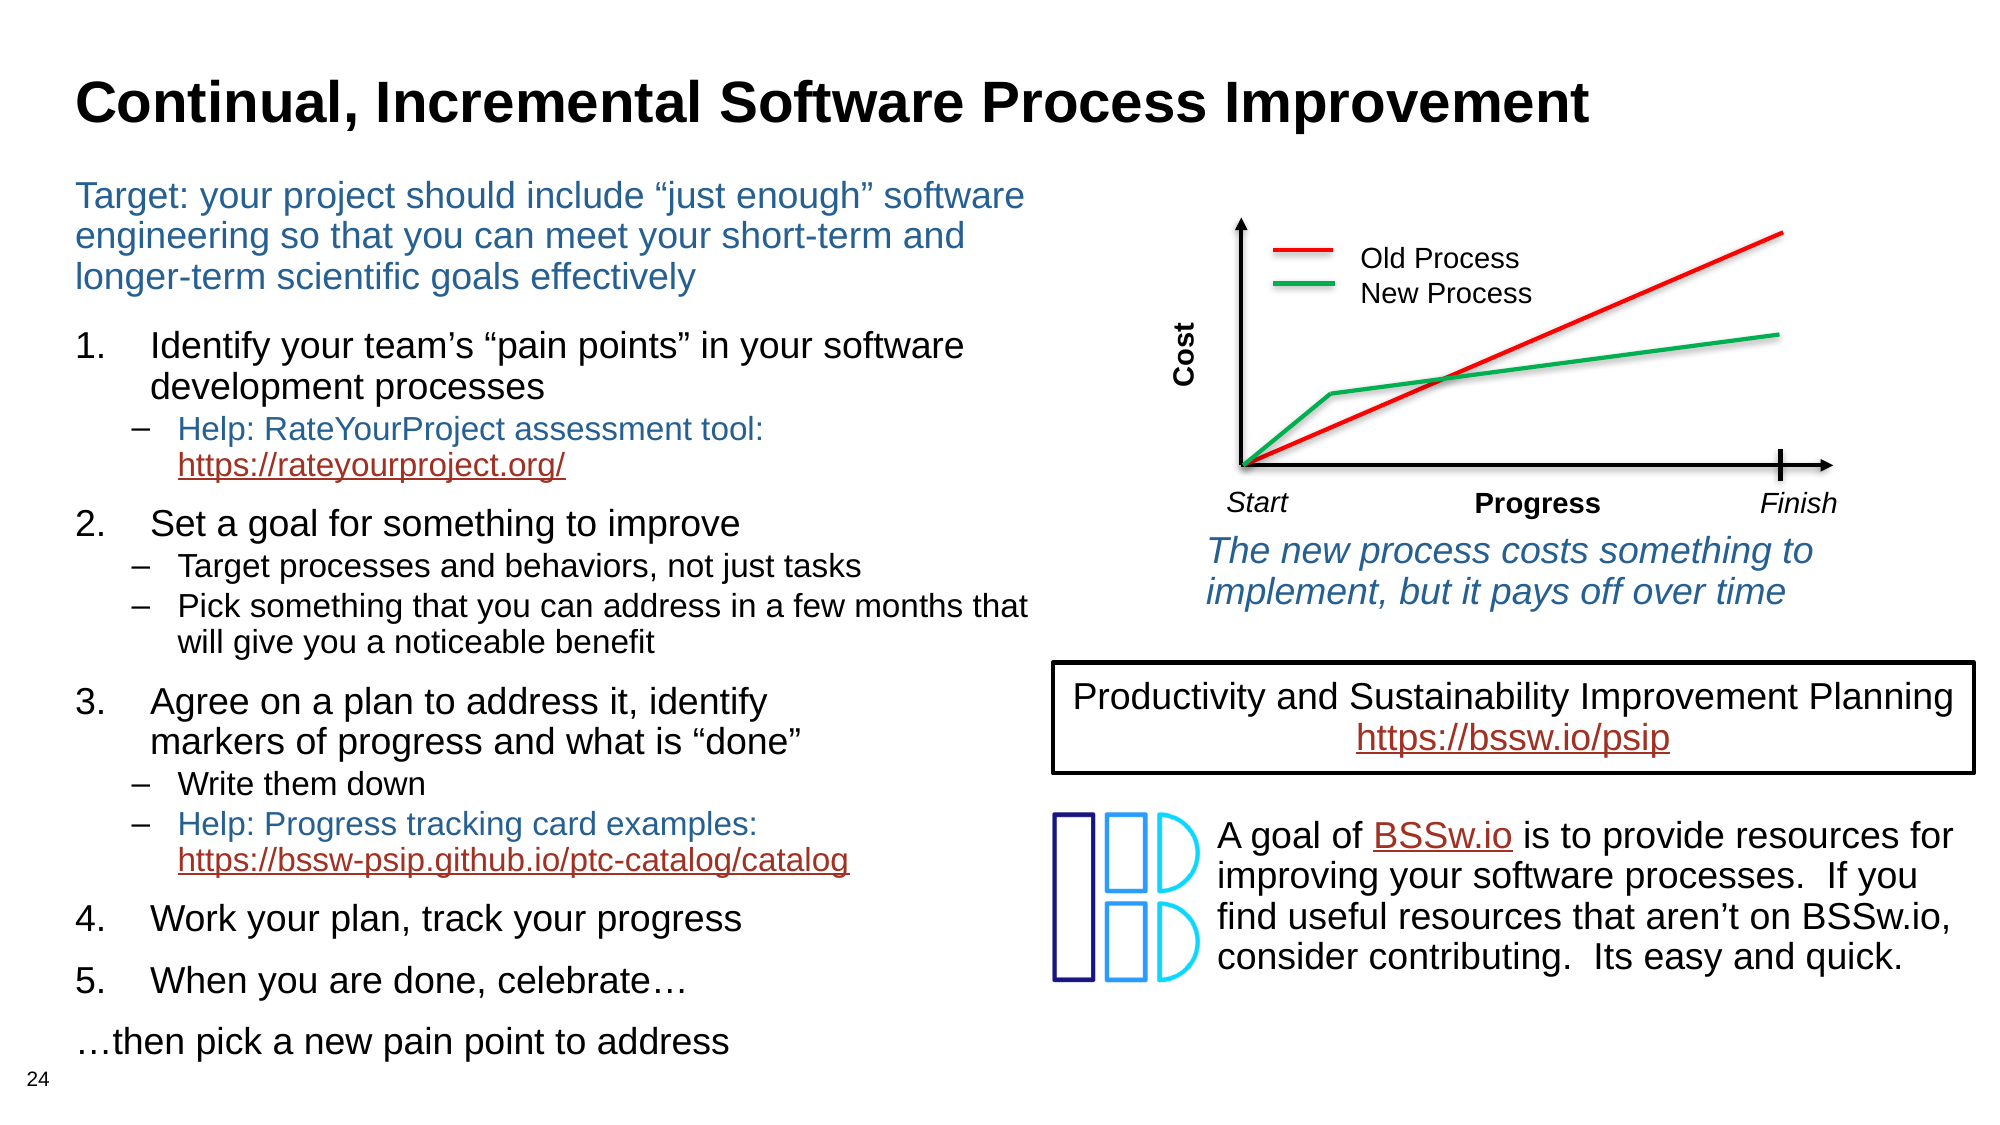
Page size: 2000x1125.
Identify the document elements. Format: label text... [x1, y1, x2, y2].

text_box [1044, 799, 1980, 995]
text_box Productivity and Sustainability Improvement Planning https://bssw.io/psip [1052, 662, 1974, 774]
text_box The new process costs something to implement, but it pays off over time [1186, 552, 1841, 628]
title Continual, Incremental Software Process Improvement [59, 67, 1926, 218]
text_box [1156, 217, 1870, 544]
list Target: your project should include “just enough” software engineering so that you can meet your short-term and longer-term scientific goals effectively Identify your team’s “pain points” in your software development processes Help: RateYourProject assessment tool: https://rateyourproject.org/ Set a goal for something to improve Target processes and behaviors, not just tasks Pick something that you can address in a few months that will give you a noticeable benefit Agree on a plan to address it, identify markers of progress and what is “done” Write them down Help: Progress tracking card examples: https://bssw-psip.github.io/ptc-catalog/catalog Work your plan, track your progress When you are done, celebrate… …then pick a new pain point to address [59, 168, 1070, 833]
